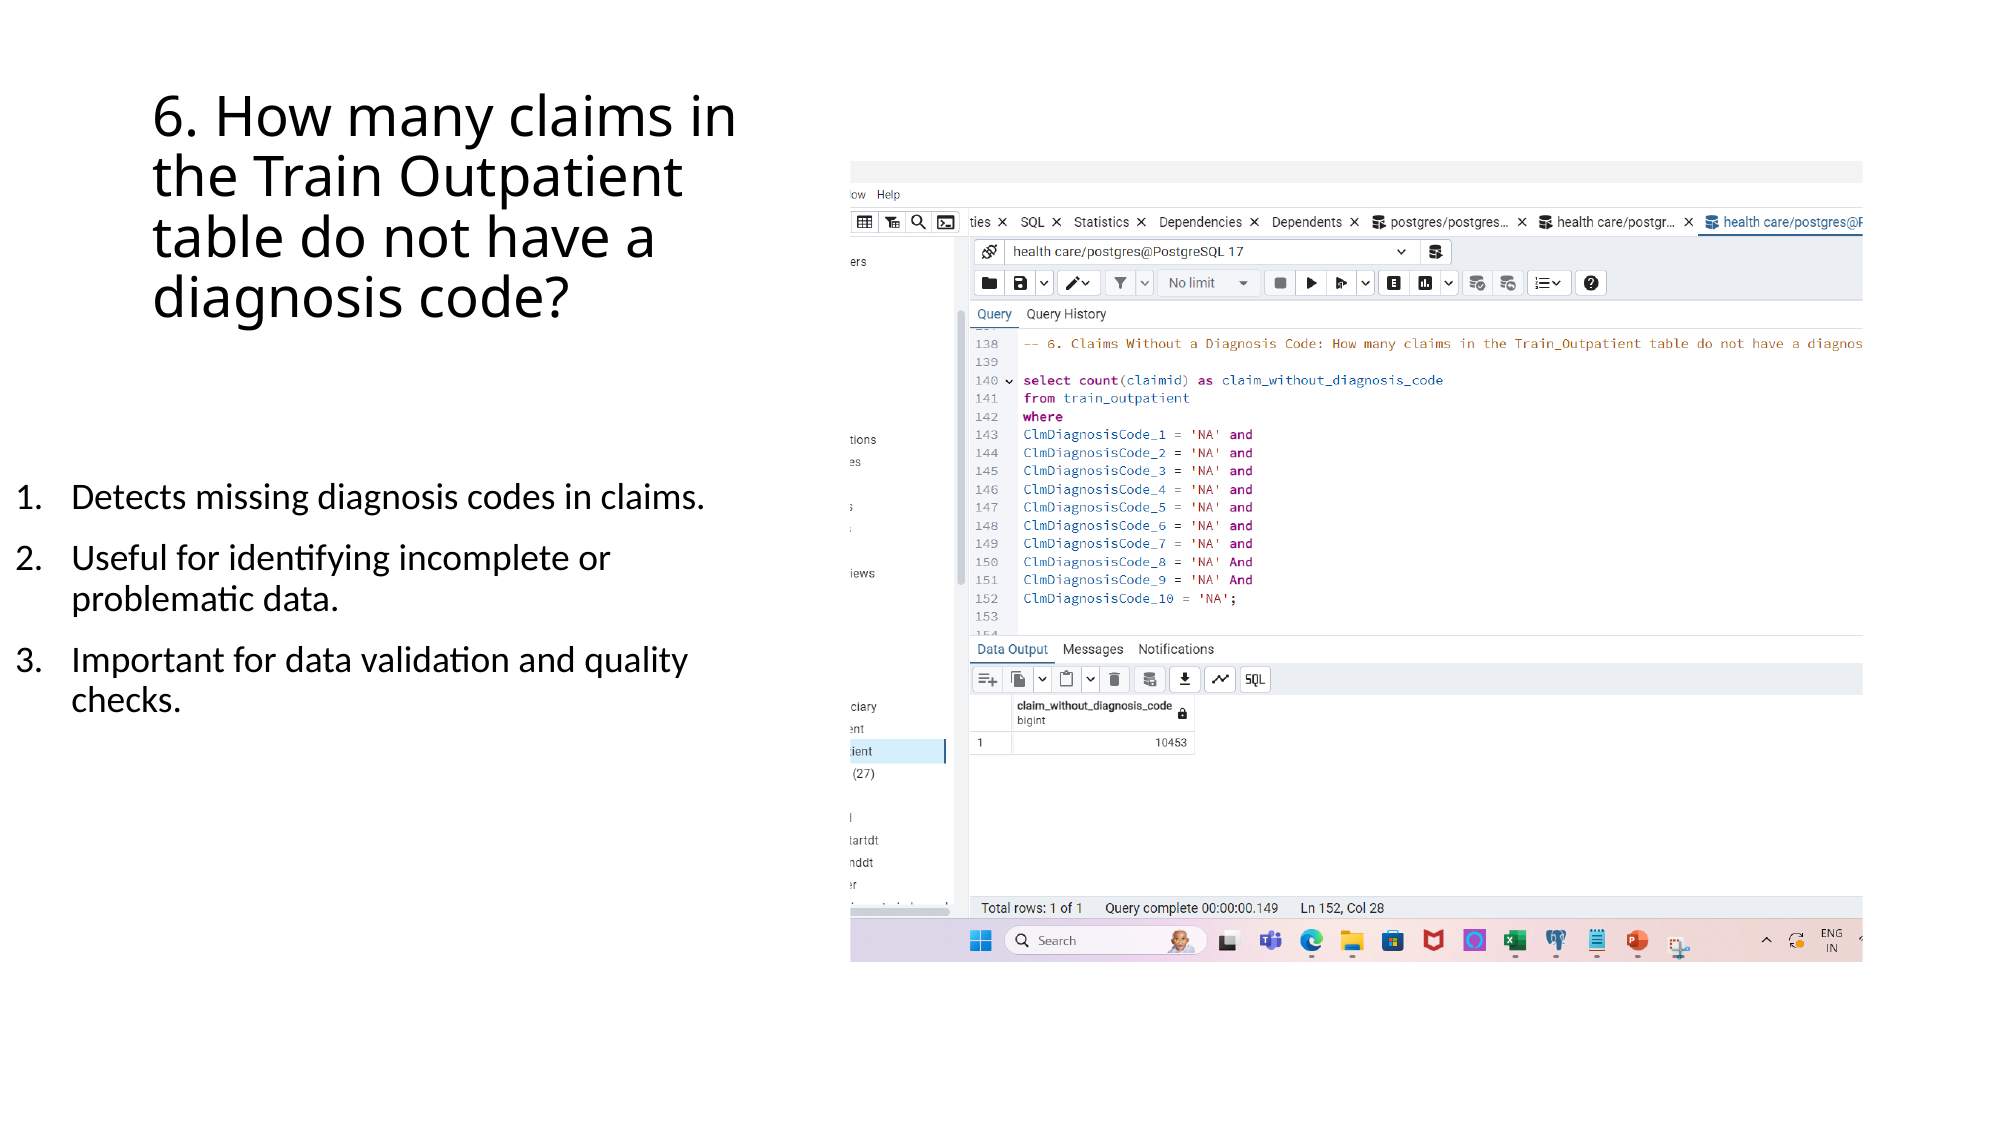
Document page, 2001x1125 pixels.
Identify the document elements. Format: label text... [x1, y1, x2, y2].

title 6. How many claims in the Train Outpatient table do not have a diagnosis code? [137, 75, 783, 338]
list Detects missing diagnosis codes in claims. Useful for identifying incomplete or problematic data. Important for data validation and quality checks. [0, 469, 783, 831]
picture [850, 161, 1863, 962]
